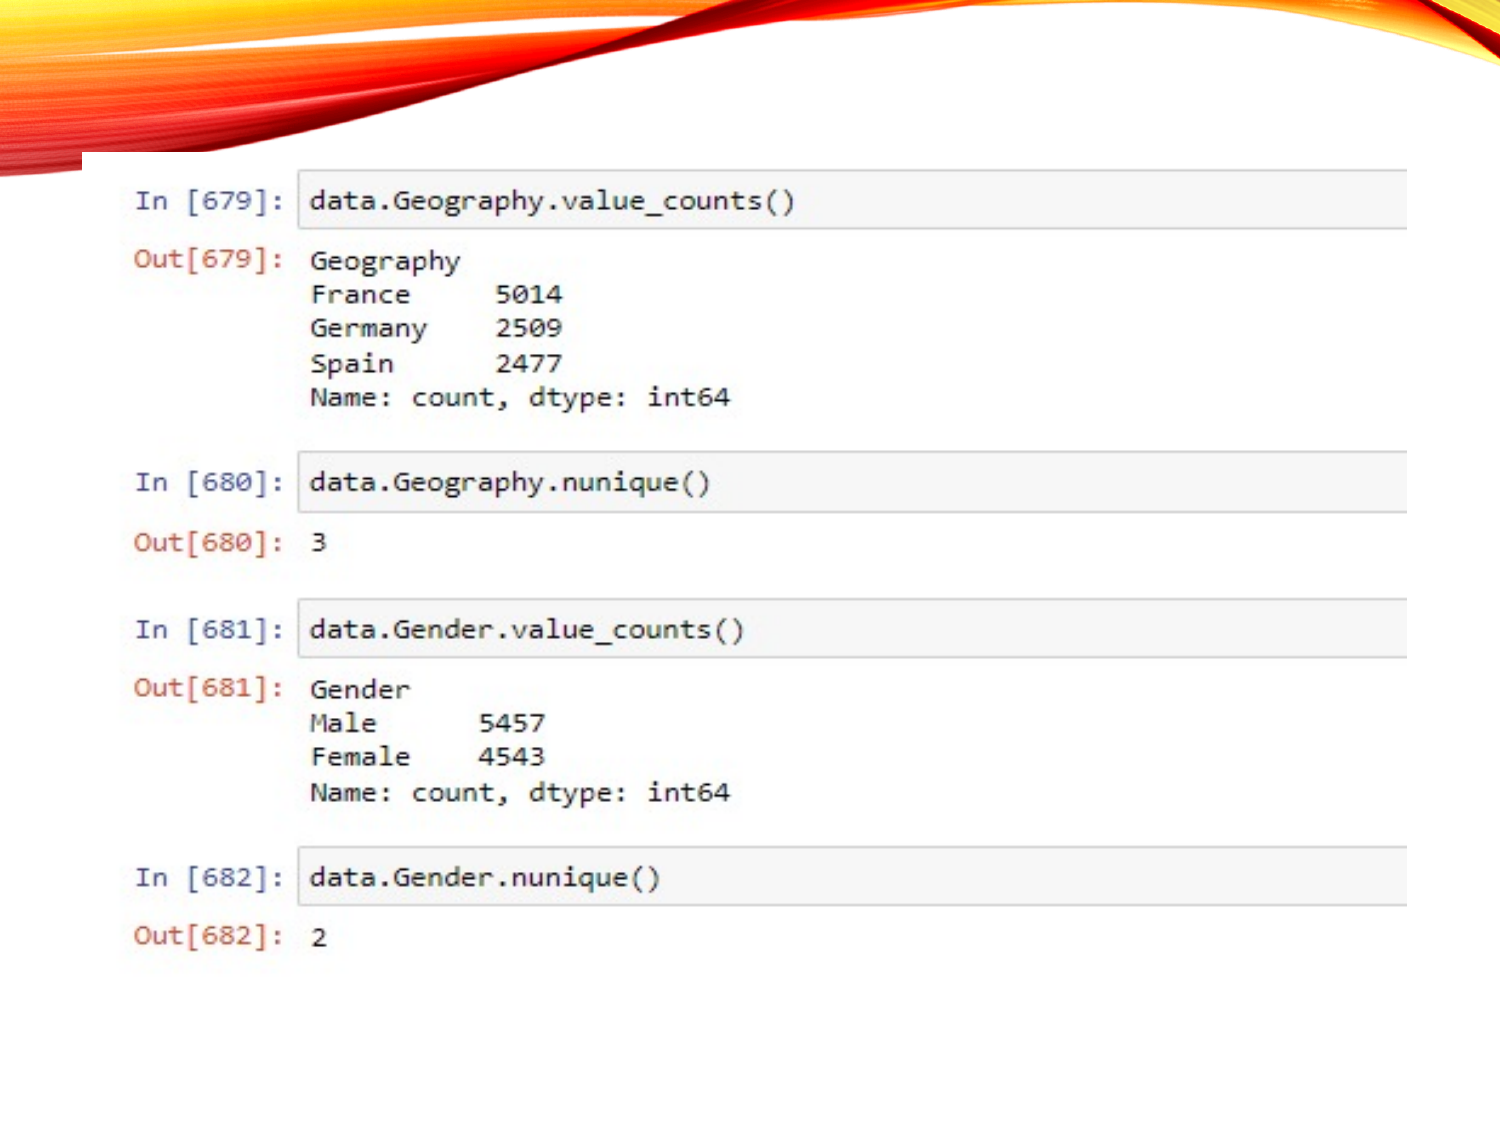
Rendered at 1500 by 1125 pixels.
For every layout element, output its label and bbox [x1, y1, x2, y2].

picture [0, 0, 1500, 985]
